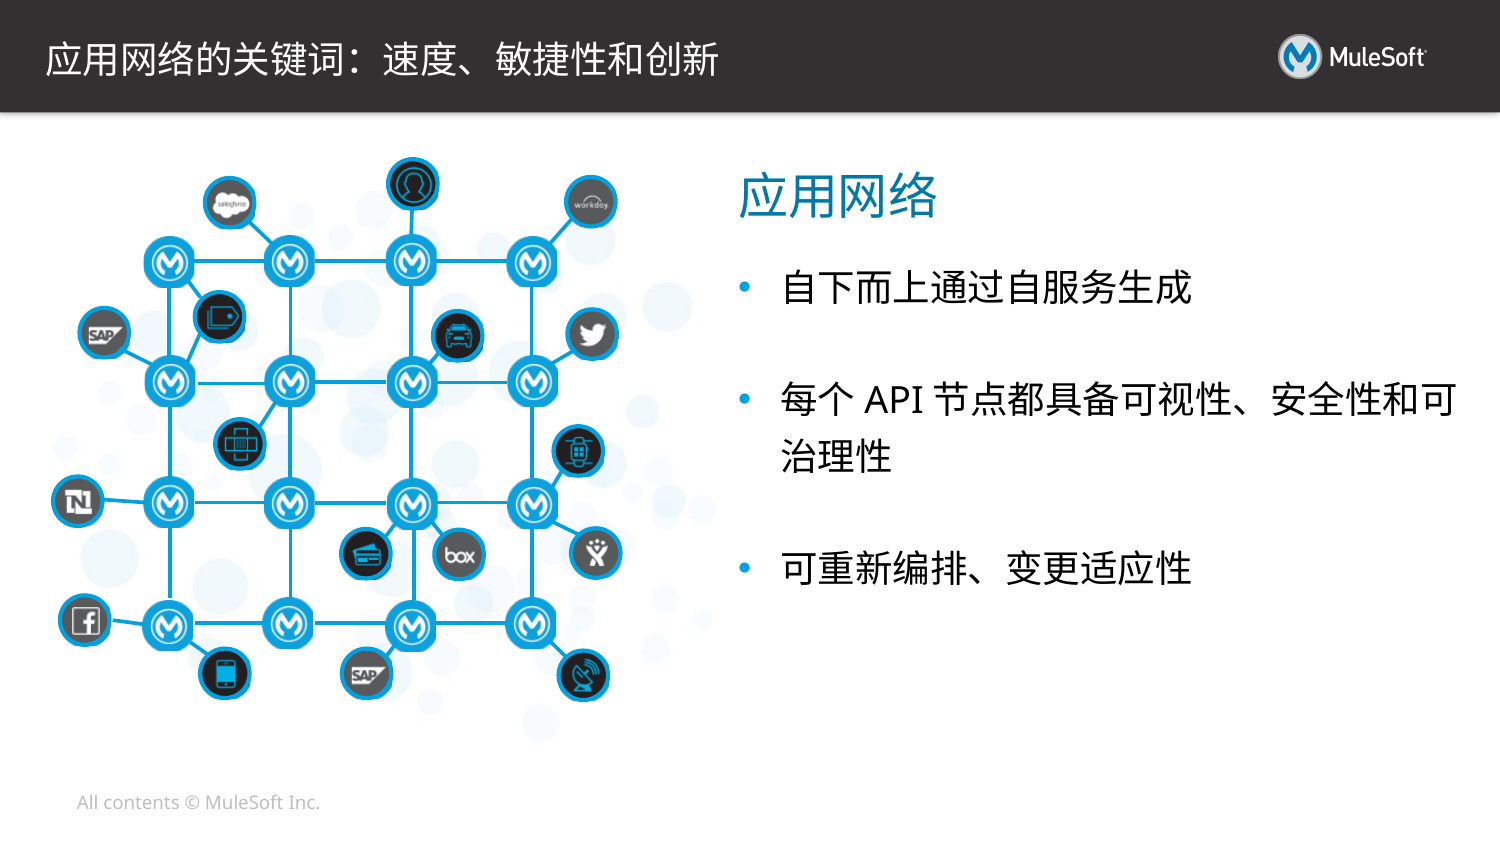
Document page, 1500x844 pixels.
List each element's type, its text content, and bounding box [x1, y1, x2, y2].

title Application landscape [61, 8, 1286, 107]
picture [1286, 34, 1427, 79]
text_box 应用网络的关键词：速度、敏捷性和创新 [45, 6, 1258, 105]
text_box 自下而上通过自服务生成 每个API节点都具备可视性、安全性和可治理性 可重新编排、变更适应性 [738, 252, 1495, 591]
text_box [52, 158, 716, 742]
text_box 应用网络 [738, 149, 1459, 249]
